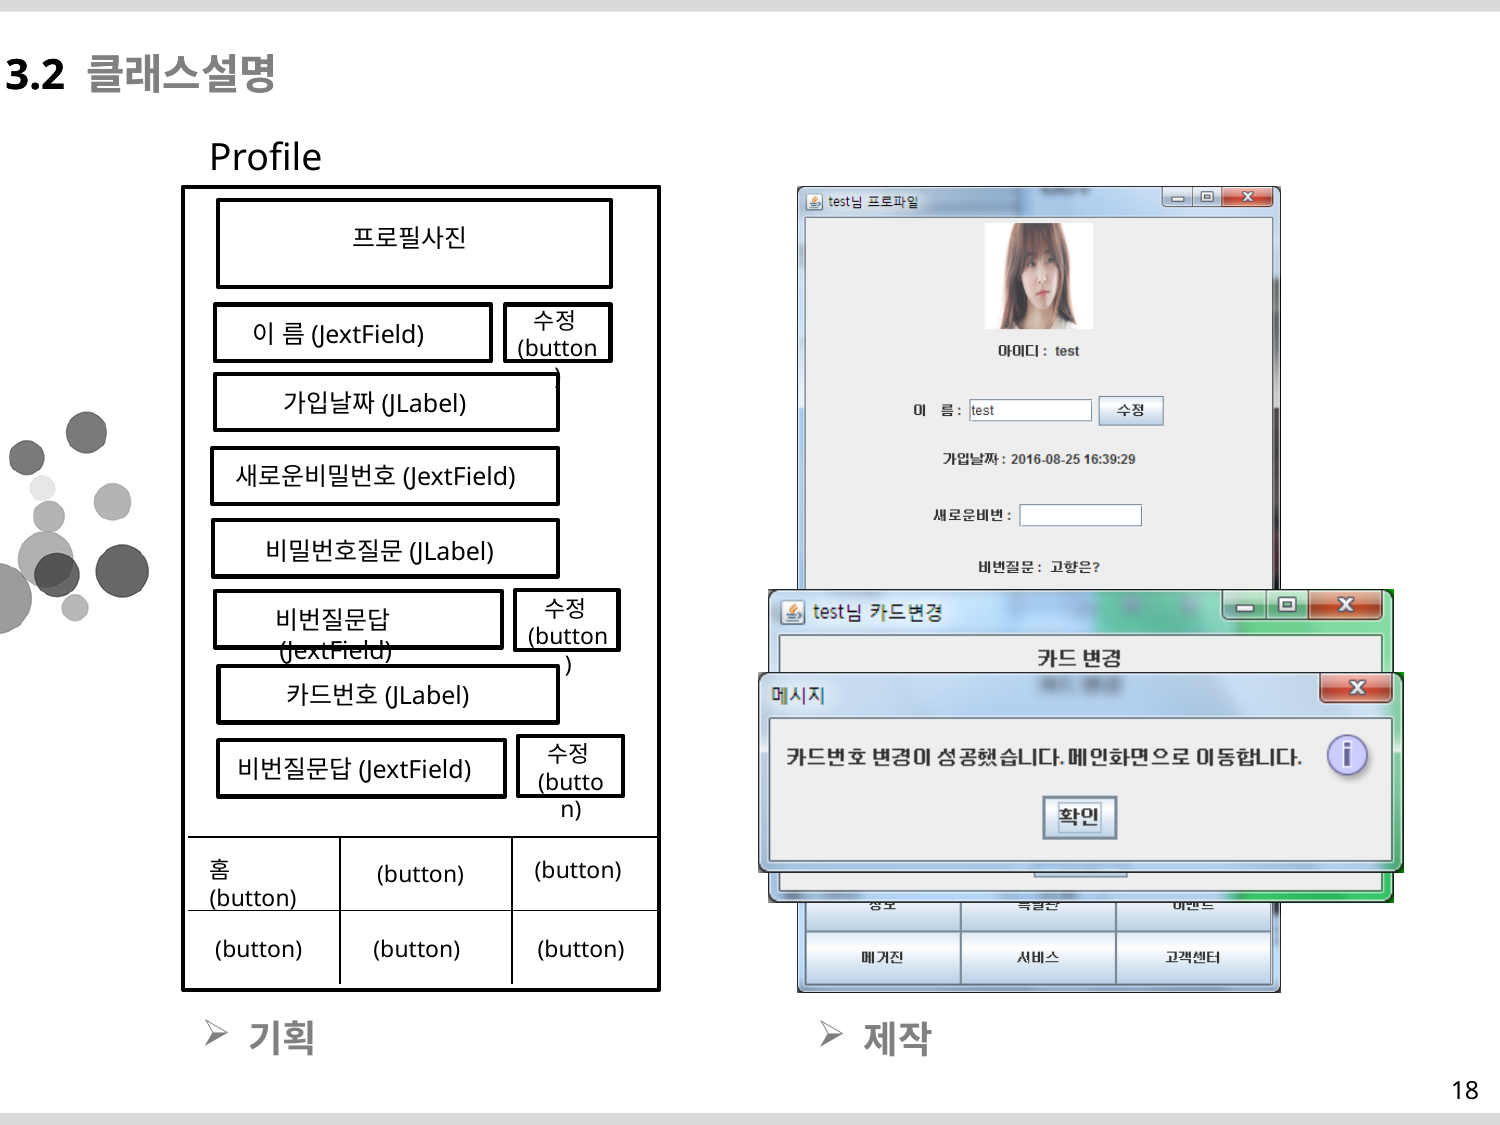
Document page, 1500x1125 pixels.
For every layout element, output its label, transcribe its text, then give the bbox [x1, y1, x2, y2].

text_box Profile [194, 125, 338, 185]
text_box 기획 [186, 996, 660, 1083]
text_box 3.2 클래스설명 [0, 15, 406, 105]
slide_number 18 [1144, 1070, 1495, 1113]
picture [758, 186, 1405, 994]
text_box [182, 186, 660, 990]
text_box 제작 [802, 999, 1281, 1084]
